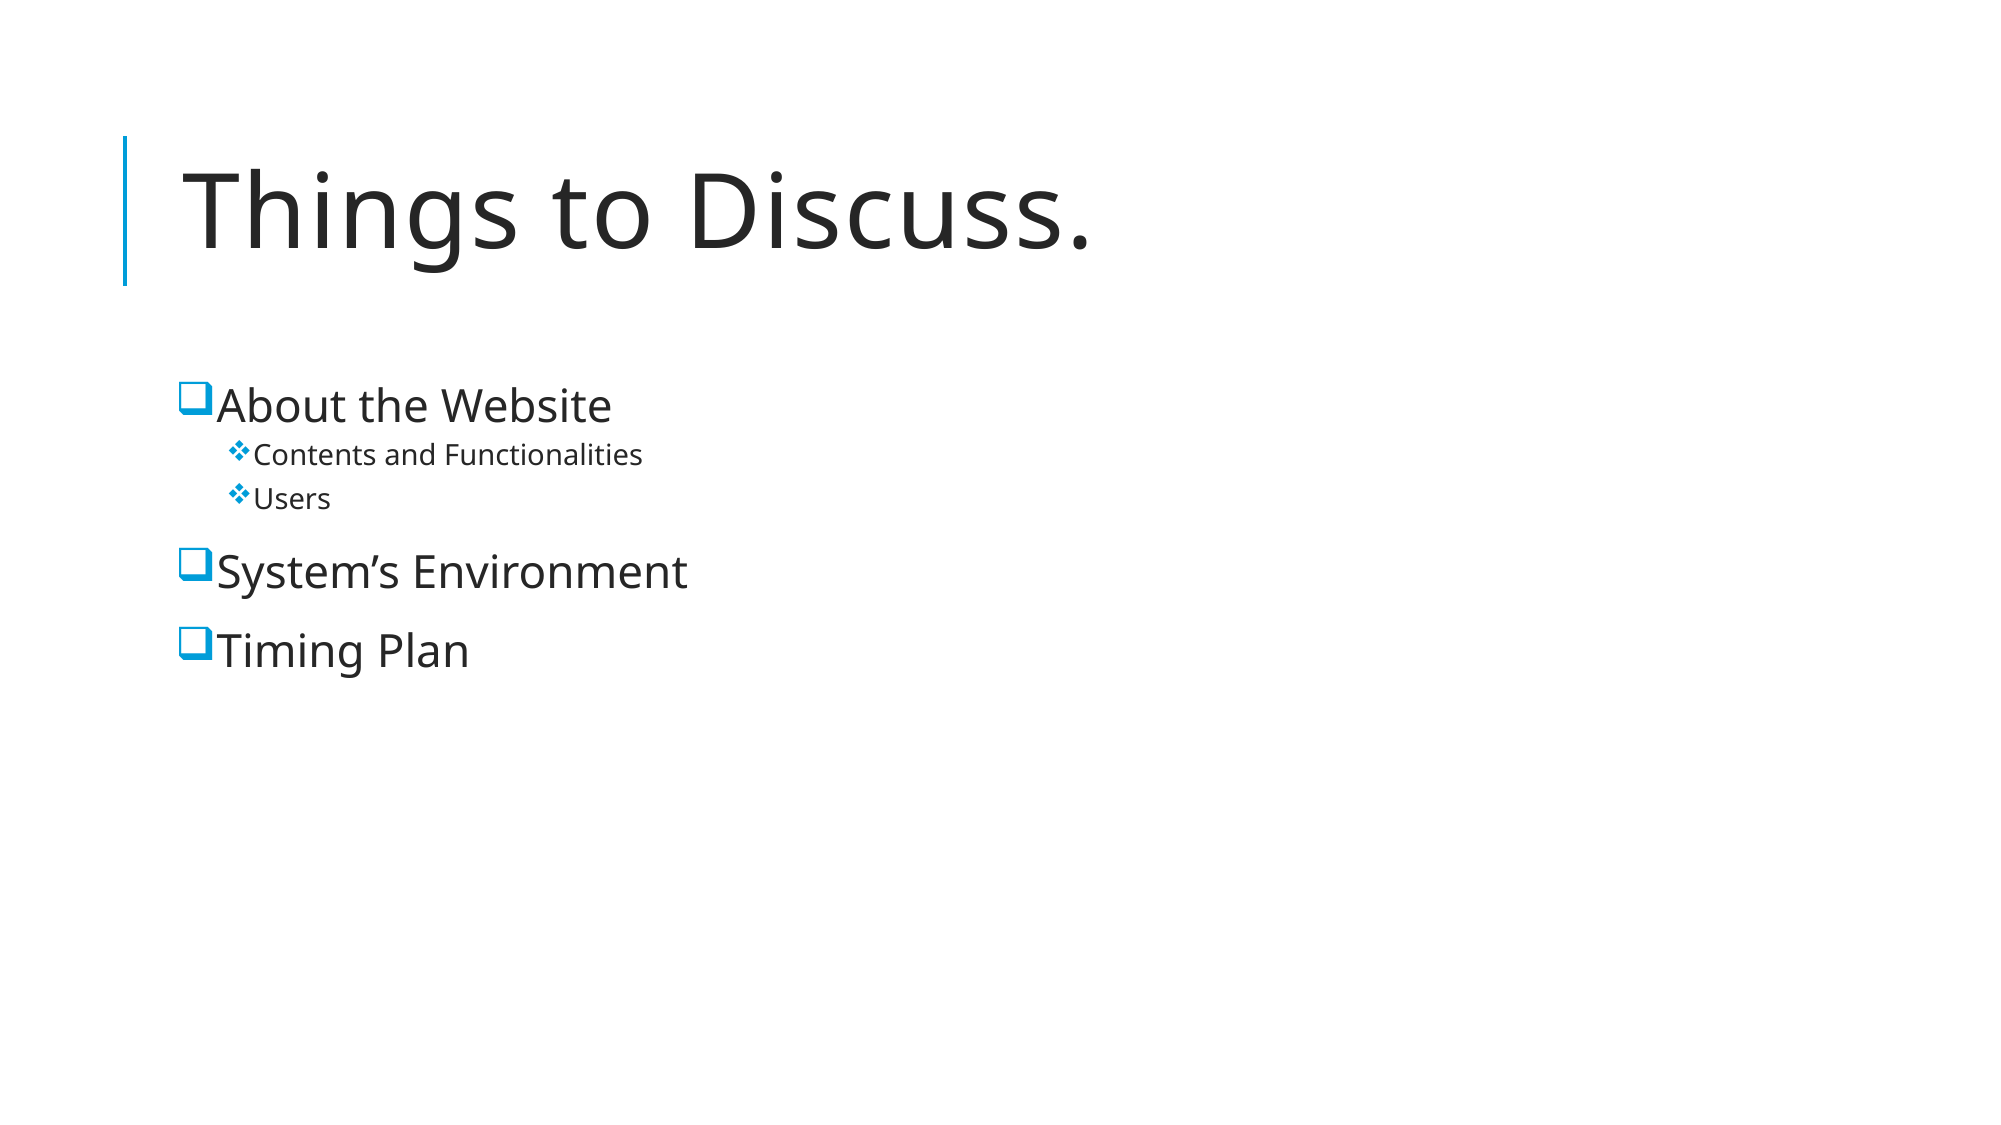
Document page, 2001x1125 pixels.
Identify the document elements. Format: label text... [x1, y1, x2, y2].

list About the Website Contents and Functionalities Users System’s Environment Timing Plan [168, 375, 1763, 1035]
title Things to Discuss. [168, 96, 1763, 342]
